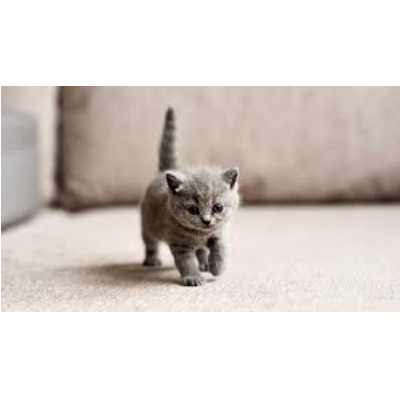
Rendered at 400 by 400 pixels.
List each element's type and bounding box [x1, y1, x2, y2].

picture [1, 86, 400, 312]
